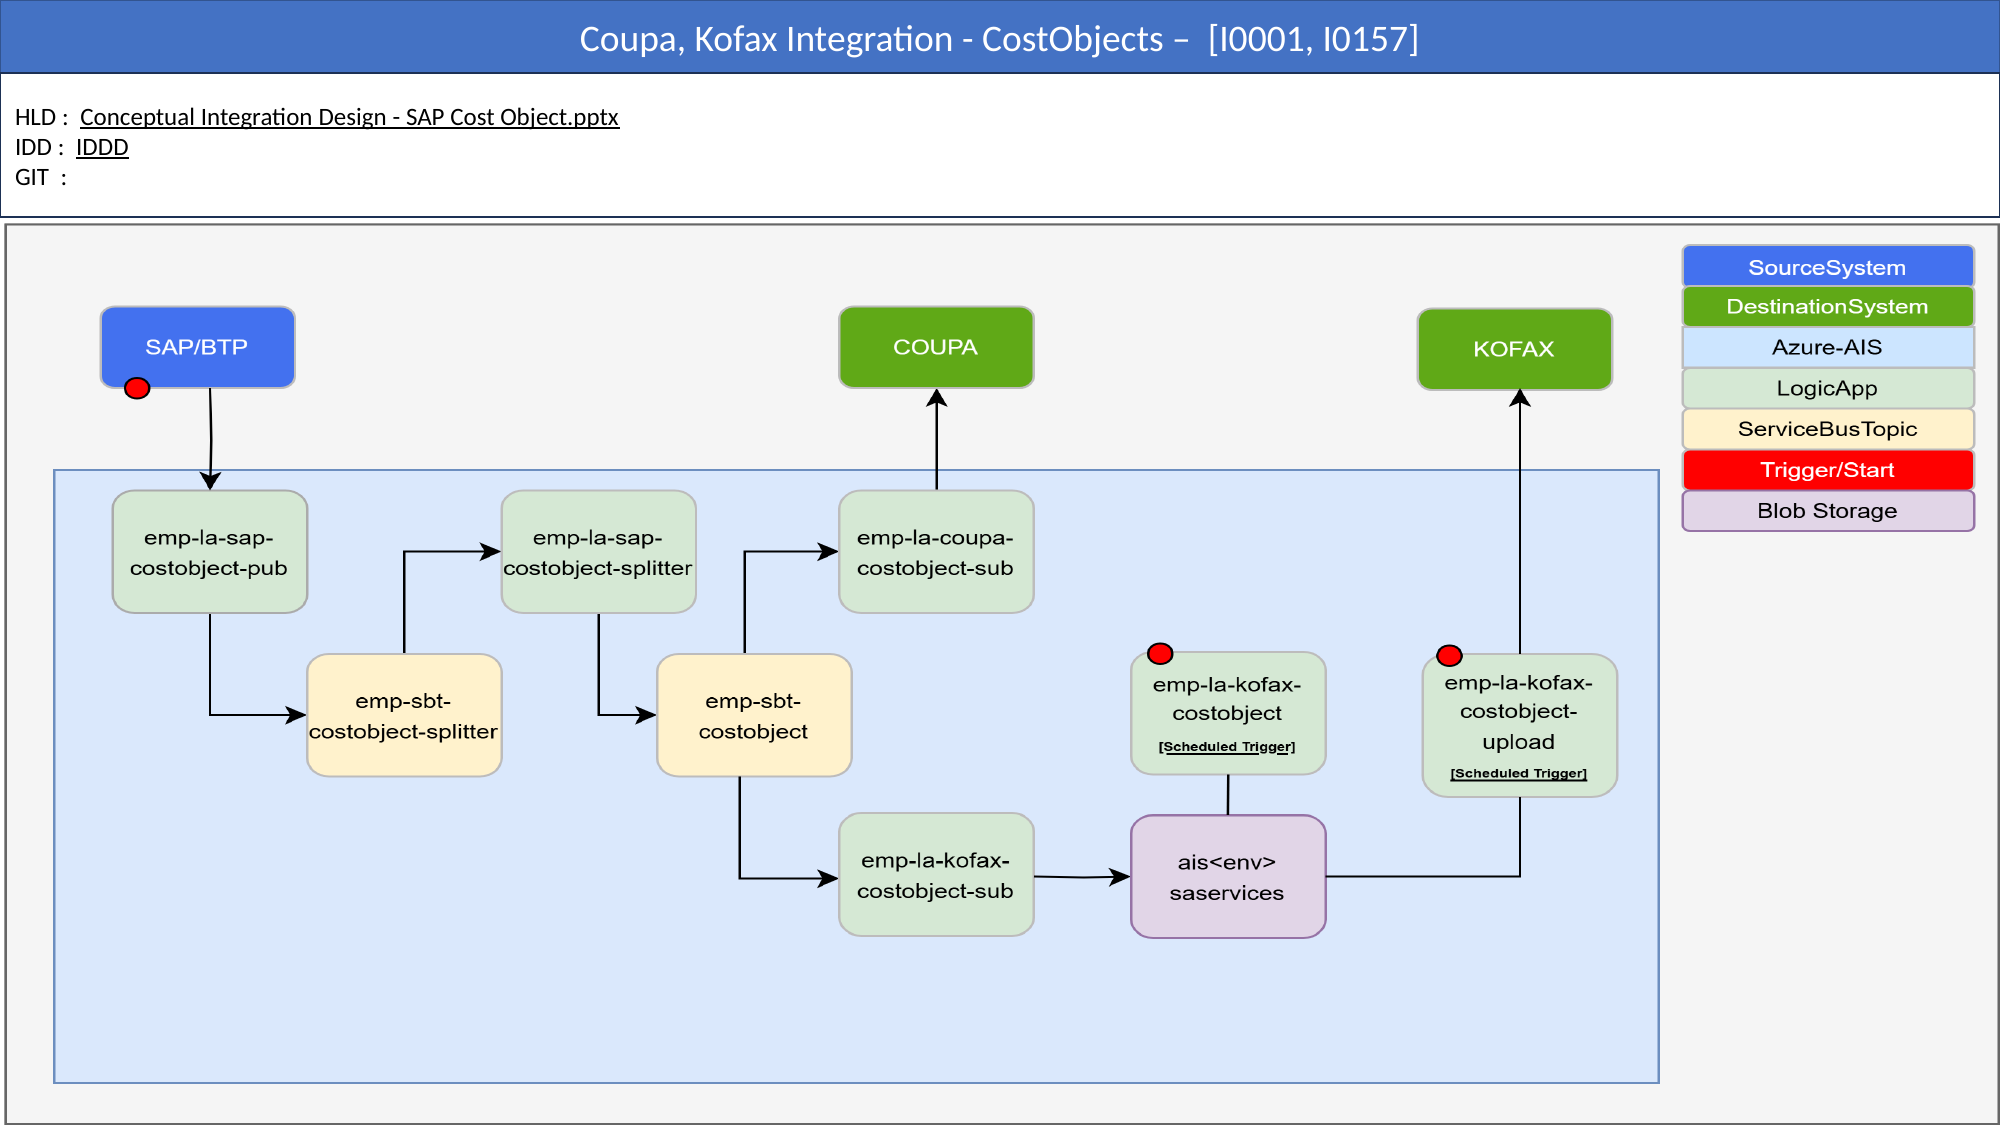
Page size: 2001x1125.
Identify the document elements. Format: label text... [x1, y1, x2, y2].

picture [0, 203, 2000, 1125]
text_box Coupa, Kofax Integration - CostObjects – [I0001, I0157] [0, 0, 2000, 72]
text_box HLD : Conceptual Integration Design - SAP Cost Object.pptx IDD : IDDD GIT : [0, 72, 2000, 203]
